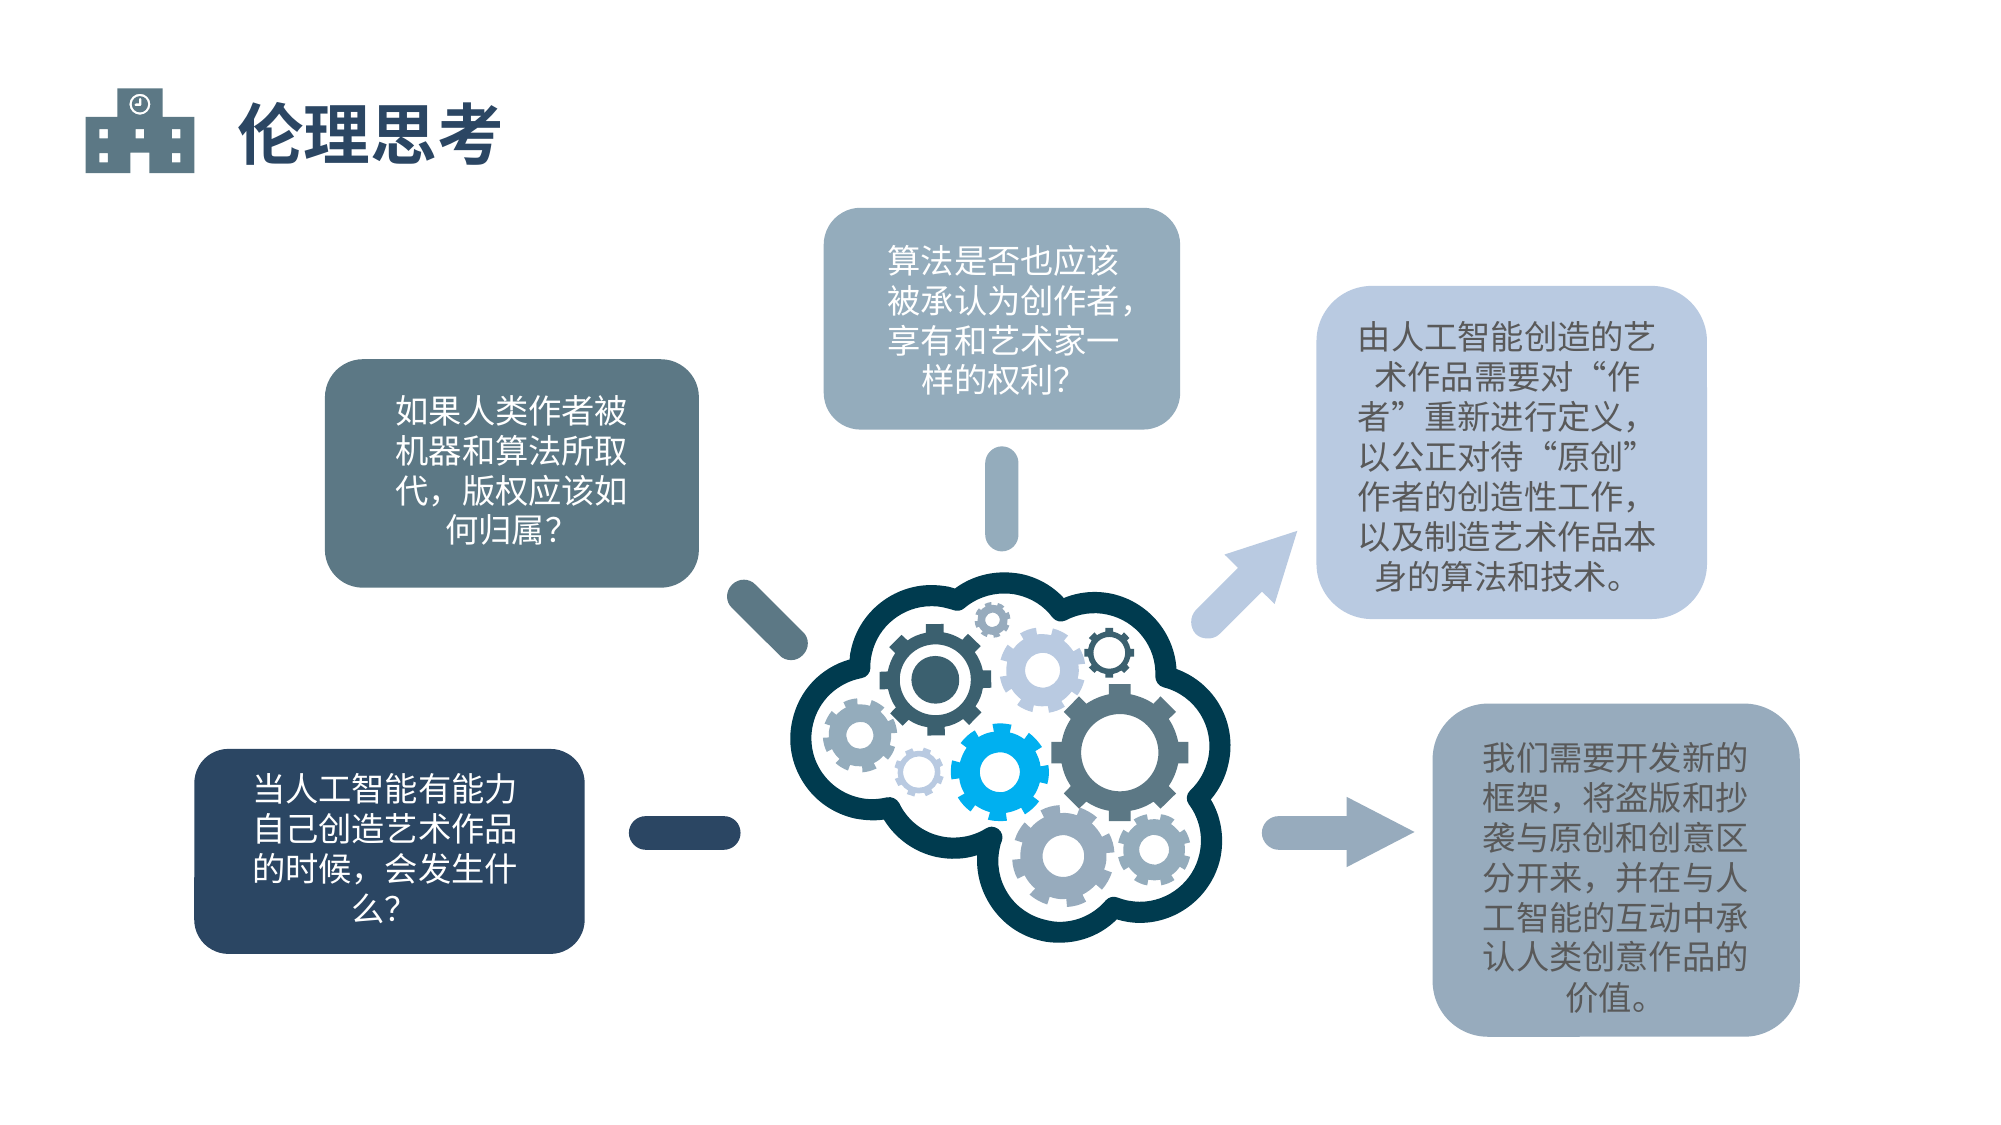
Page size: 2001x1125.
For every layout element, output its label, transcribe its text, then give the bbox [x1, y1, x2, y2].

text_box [823, 207, 1181, 430]
text_box [916, 850, 1222, 943]
text_box 伦理思考 [222, 69, 865, 180]
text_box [1316, 285, 1708, 620]
text_box [1346, 809, 1415, 868]
text_box [1012, 850, 1115, 907]
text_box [85, 88, 195, 174]
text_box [194, 748, 585, 954]
text_box [1118, 850, 1191, 886]
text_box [324, 359, 699, 588]
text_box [628, 446, 1371, 850]
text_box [1432, 703, 1800, 1037]
